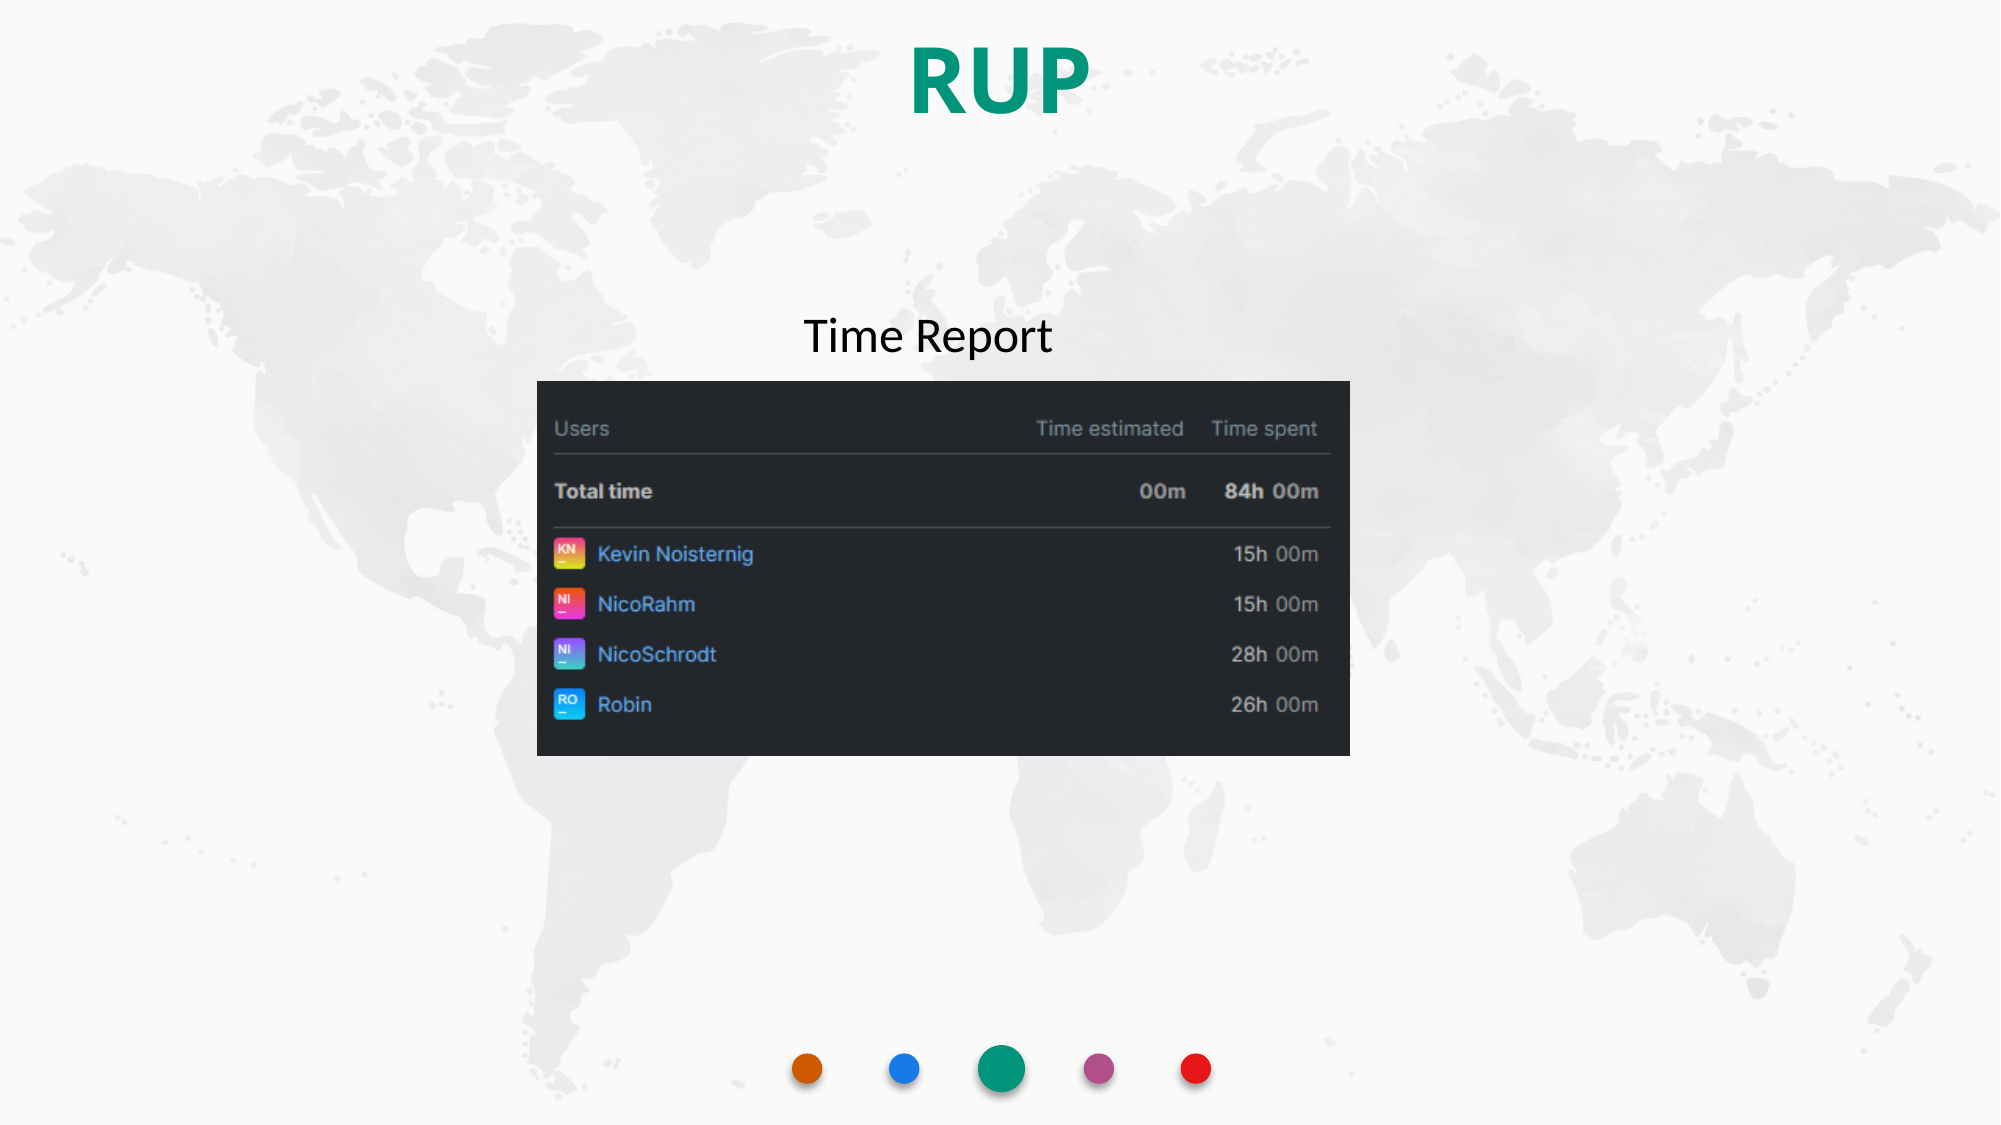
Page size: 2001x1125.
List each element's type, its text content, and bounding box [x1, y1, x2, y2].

text_box [976, 1044, 1027, 1094]
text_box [537, 295, 1350, 756]
text_box [790, 1052, 824, 1085]
text_box [887, 1052, 921, 1085]
title RUP [137, 22, 1863, 147]
text_box [1082, 1052, 1116, 1085]
text_box [1179, 1052, 1213, 1085]
